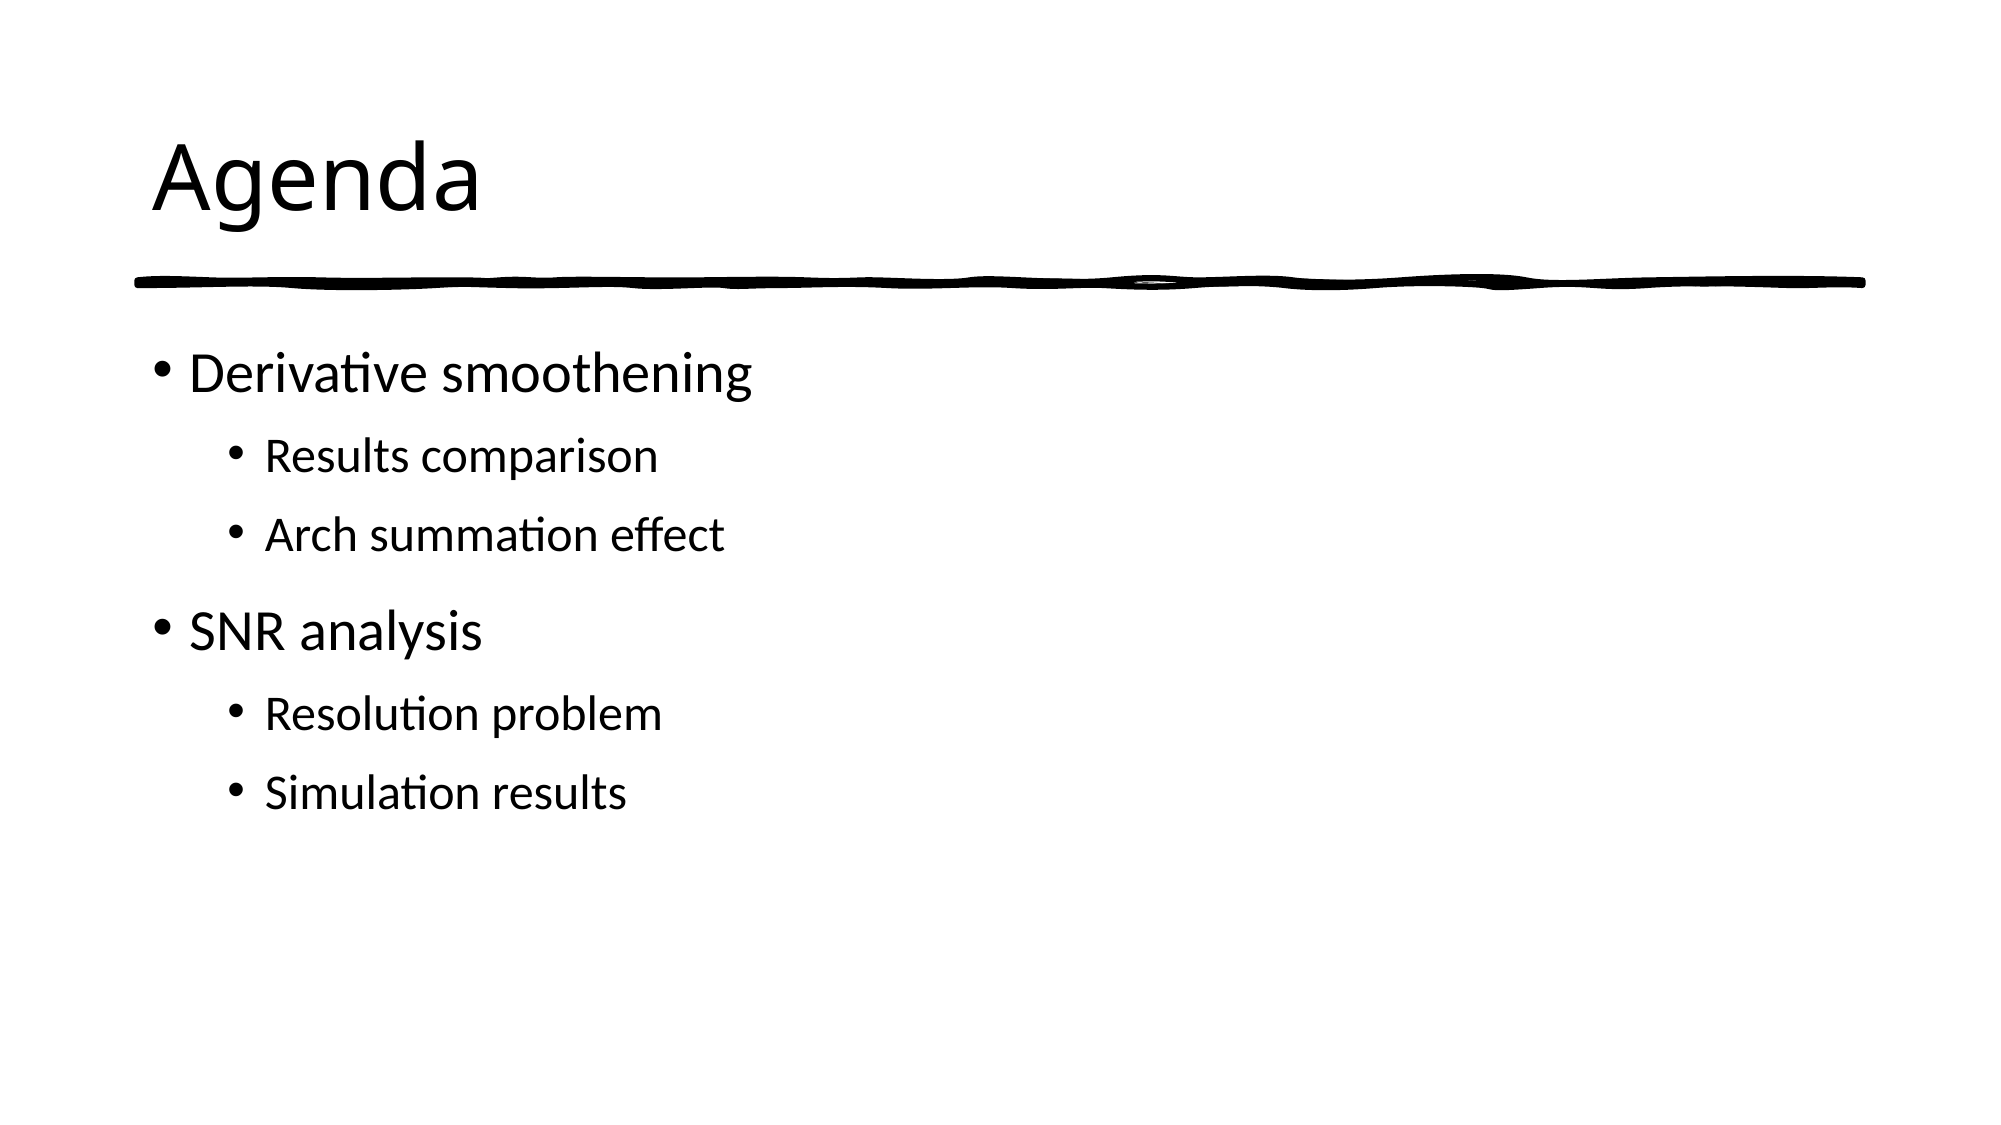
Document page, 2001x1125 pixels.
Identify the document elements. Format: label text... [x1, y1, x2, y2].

title Agenda [137, 59, 1863, 278]
list Derivative smoothening Results comparison Arch summation effect SNR analysis Resolution problem Simulation results [137, 316, 1863, 1014]
